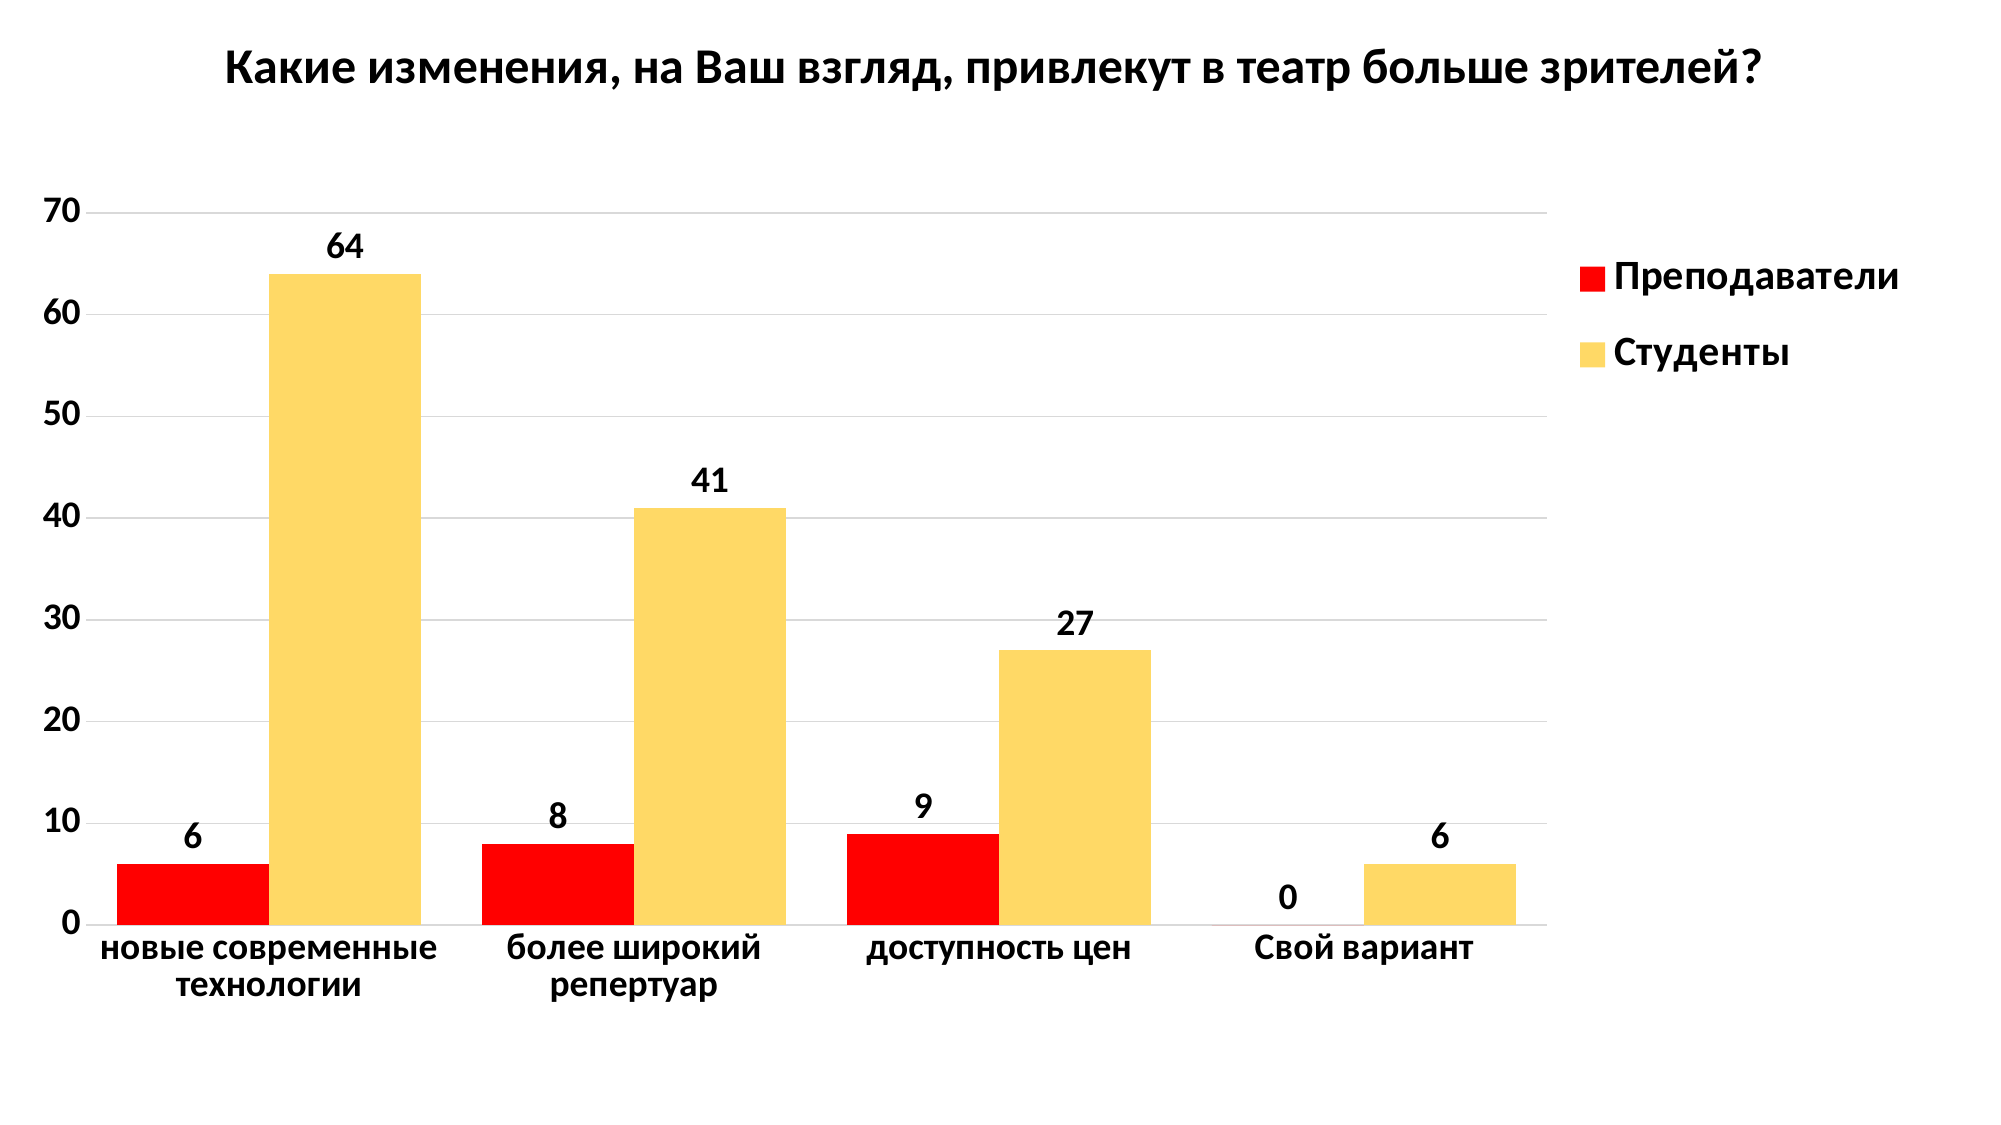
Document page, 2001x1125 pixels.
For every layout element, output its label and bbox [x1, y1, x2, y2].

chart [0, 0, 2000, 1125]
